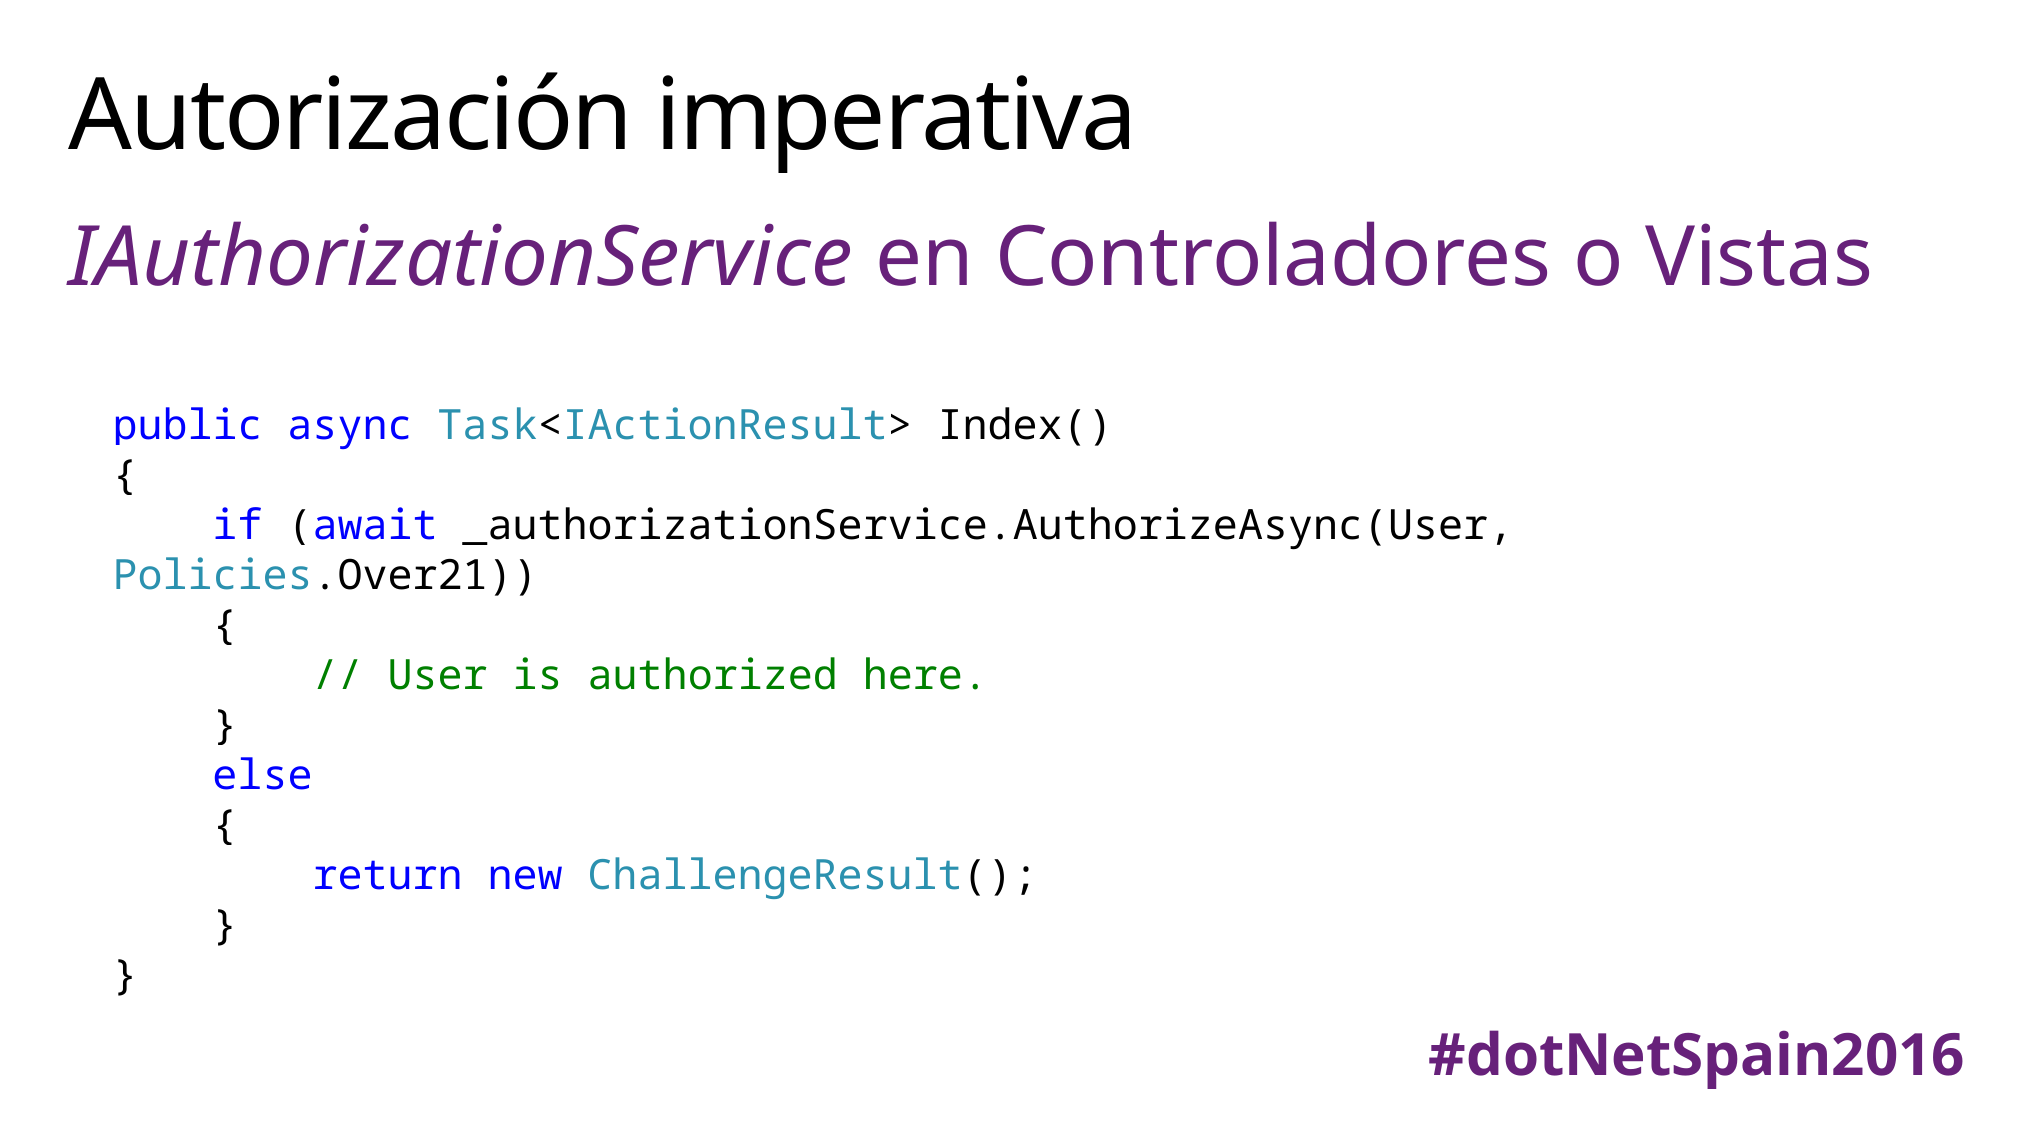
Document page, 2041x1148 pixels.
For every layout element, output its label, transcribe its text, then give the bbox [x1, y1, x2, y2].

title Autorización imperativa [45, 48, 1996, 198]
text_box public async Task<IActionResult> Index() { if (await _authorizationService.AuthorizeAsync(User, Policies.Over21)) { // User is authorized here. } else { return new ChallengeResult(); } } [82, 373, 1958, 1022]
list IAuthorizationService en Controladores o Vistas [45, 198, 1996, 387]
